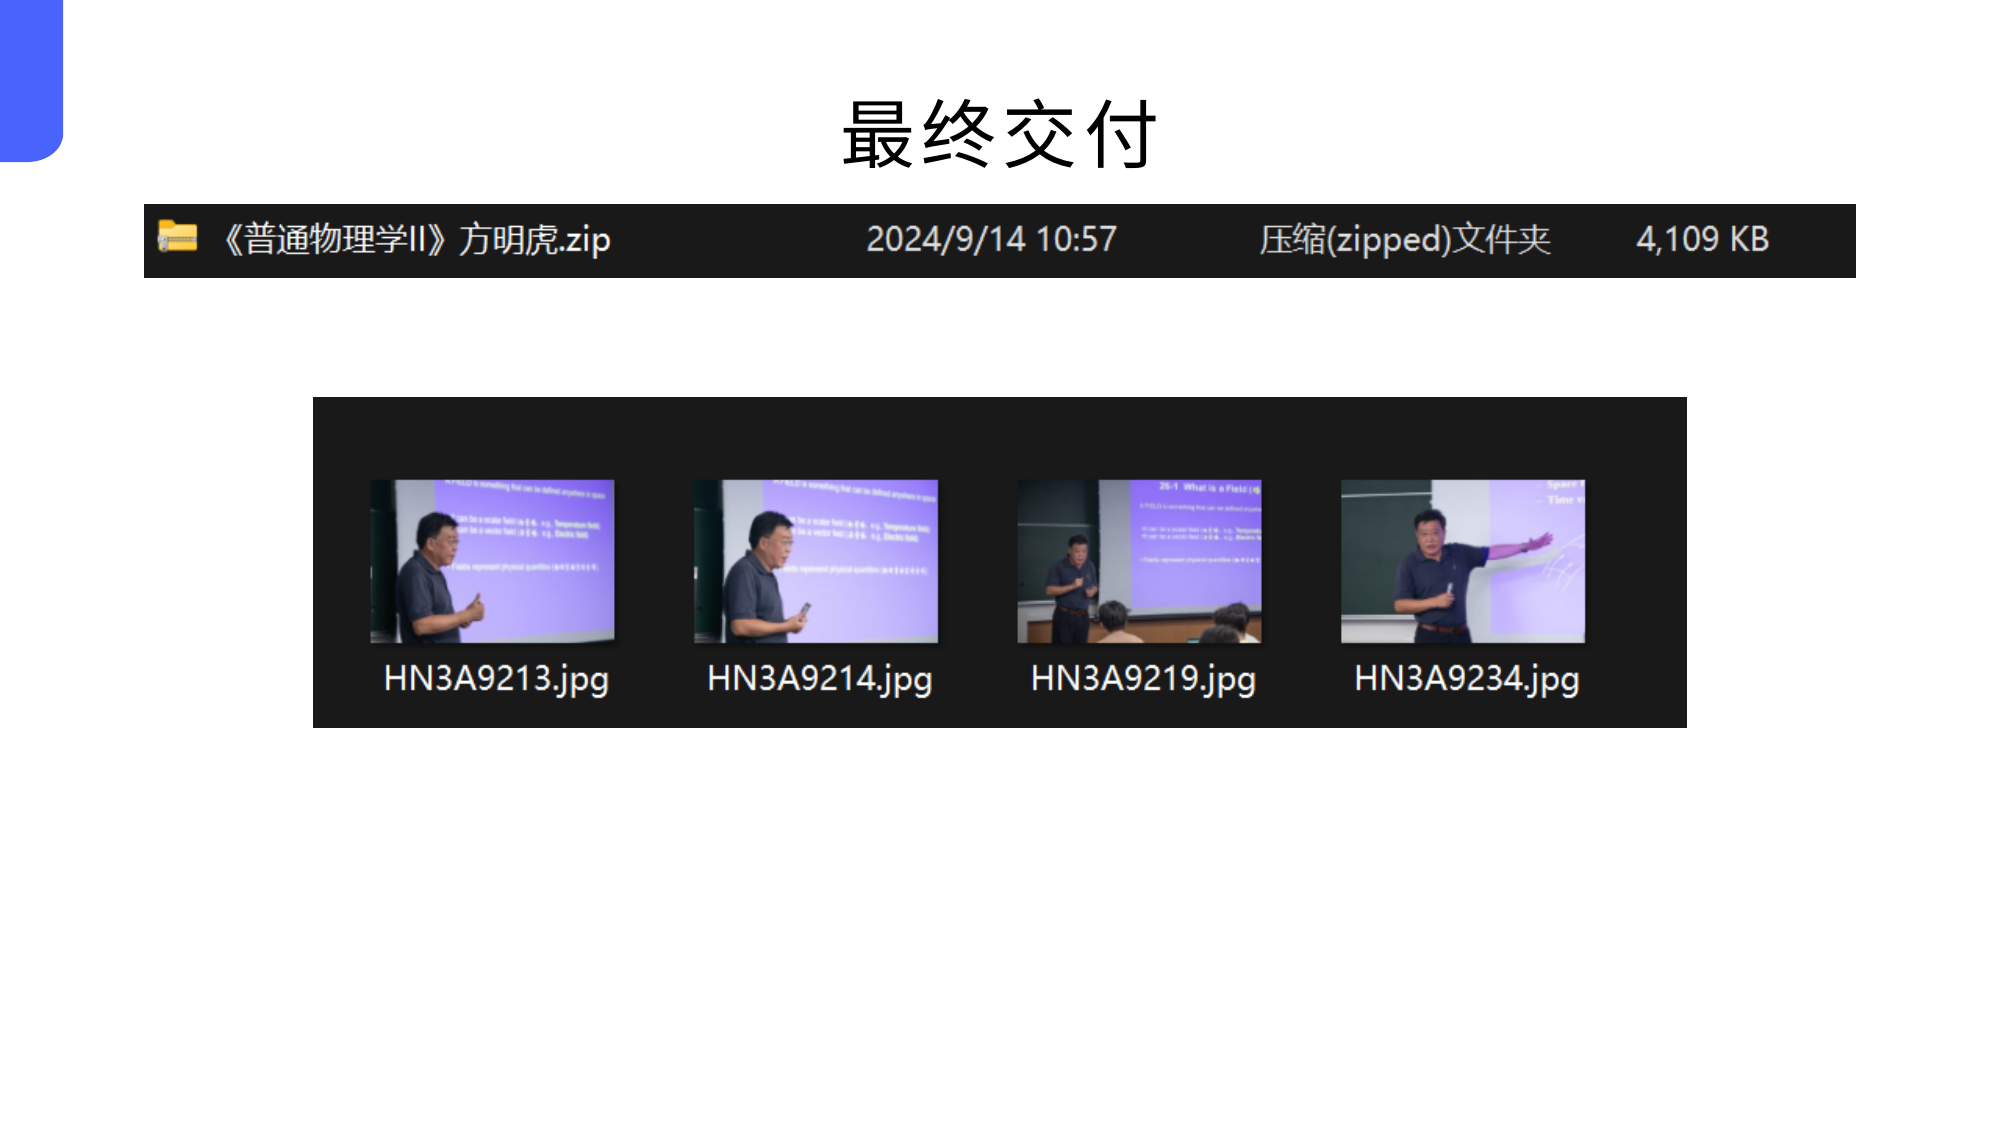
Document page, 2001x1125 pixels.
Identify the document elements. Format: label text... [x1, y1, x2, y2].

picture [313, 397, 1687, 728]
picture [144, 204, 1856, 278]
title 最终交付 [114, 59, 1886, 178]
